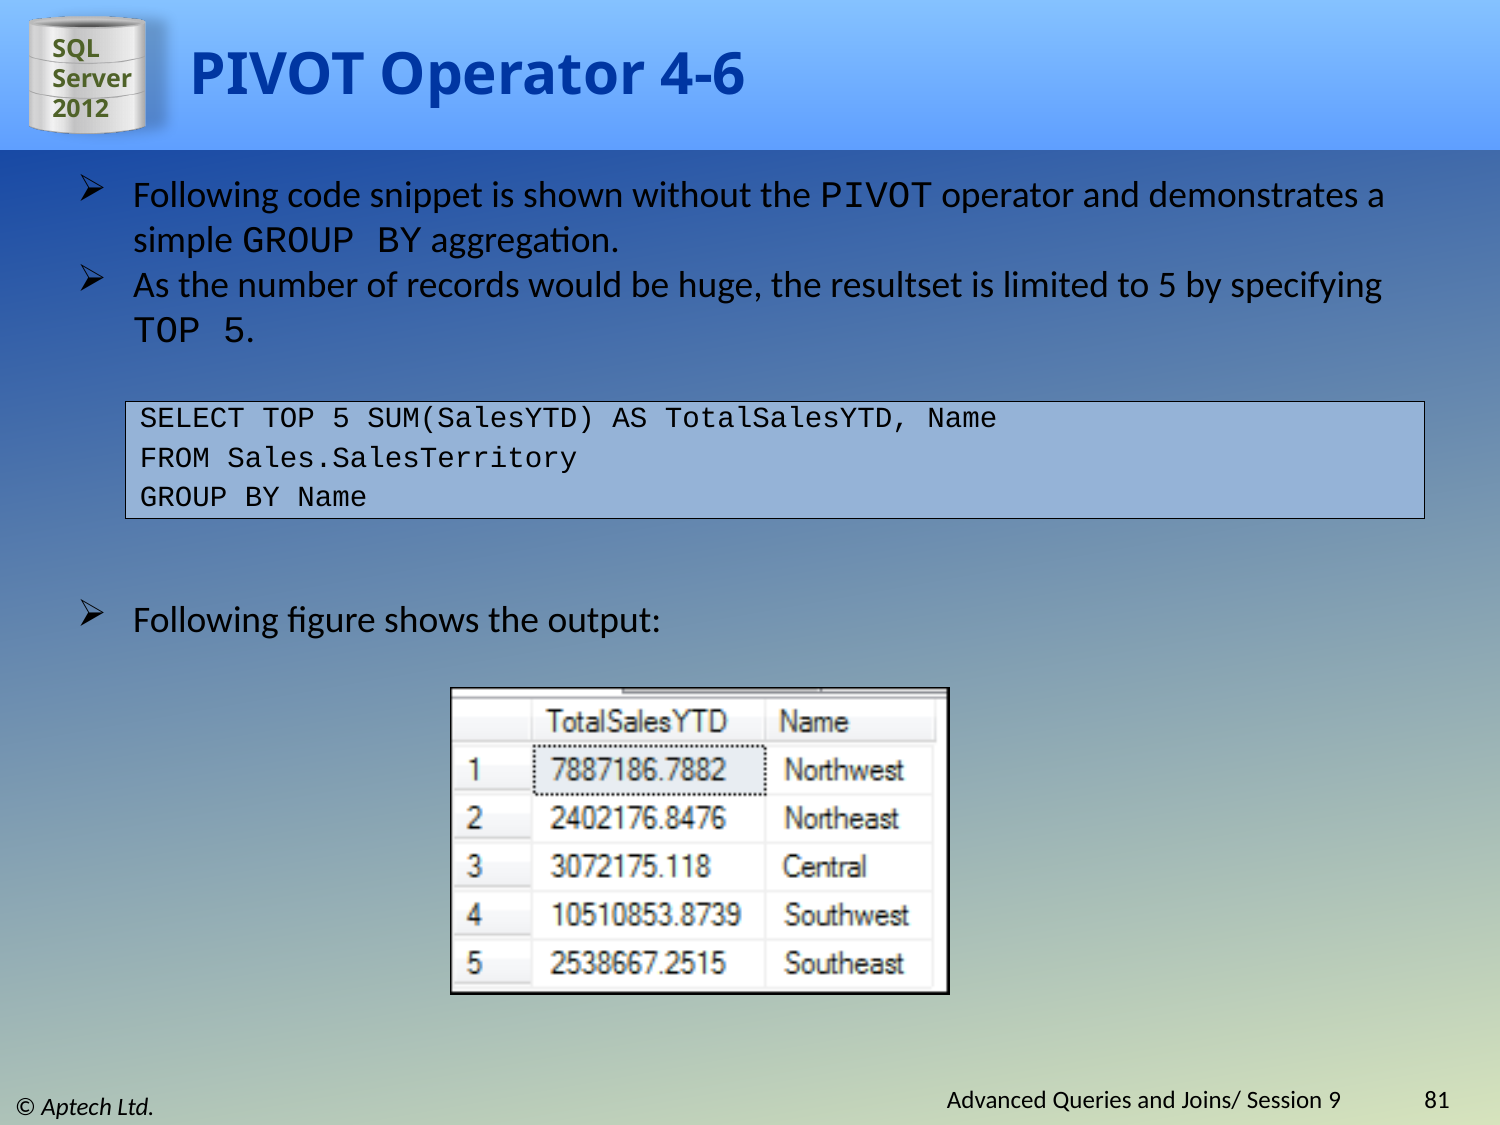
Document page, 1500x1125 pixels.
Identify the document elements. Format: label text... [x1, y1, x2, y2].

title PIVOT Operator 4-6 [174, 37, 1426, 106]
footer Advanced Queries and Joins/ Session 9 [375, 1084, 1363, 1113]
picture [449, 687, 951, 995]
slide_number 81 [1363, 1084, 1465, 1113]
picture [24, 0, 150, 150]
text_box SELECT TOP 5 SUM(SalesYTD) AS TotalSalesYTD, Name FROM Sales.SalesTerritory GROUP BY Name [125, 401, 1425, 519]
text_box Following figure shows the output: [62, 587, 1463, 648]
text_box Following code snippet is shown without the PIVOT operator and demonstrates a simple GROUP BY aggregation. As the number of records would be huge, the resultset is limited to 5 by specifying TOP 5. [62, 162, 1463, 358]
